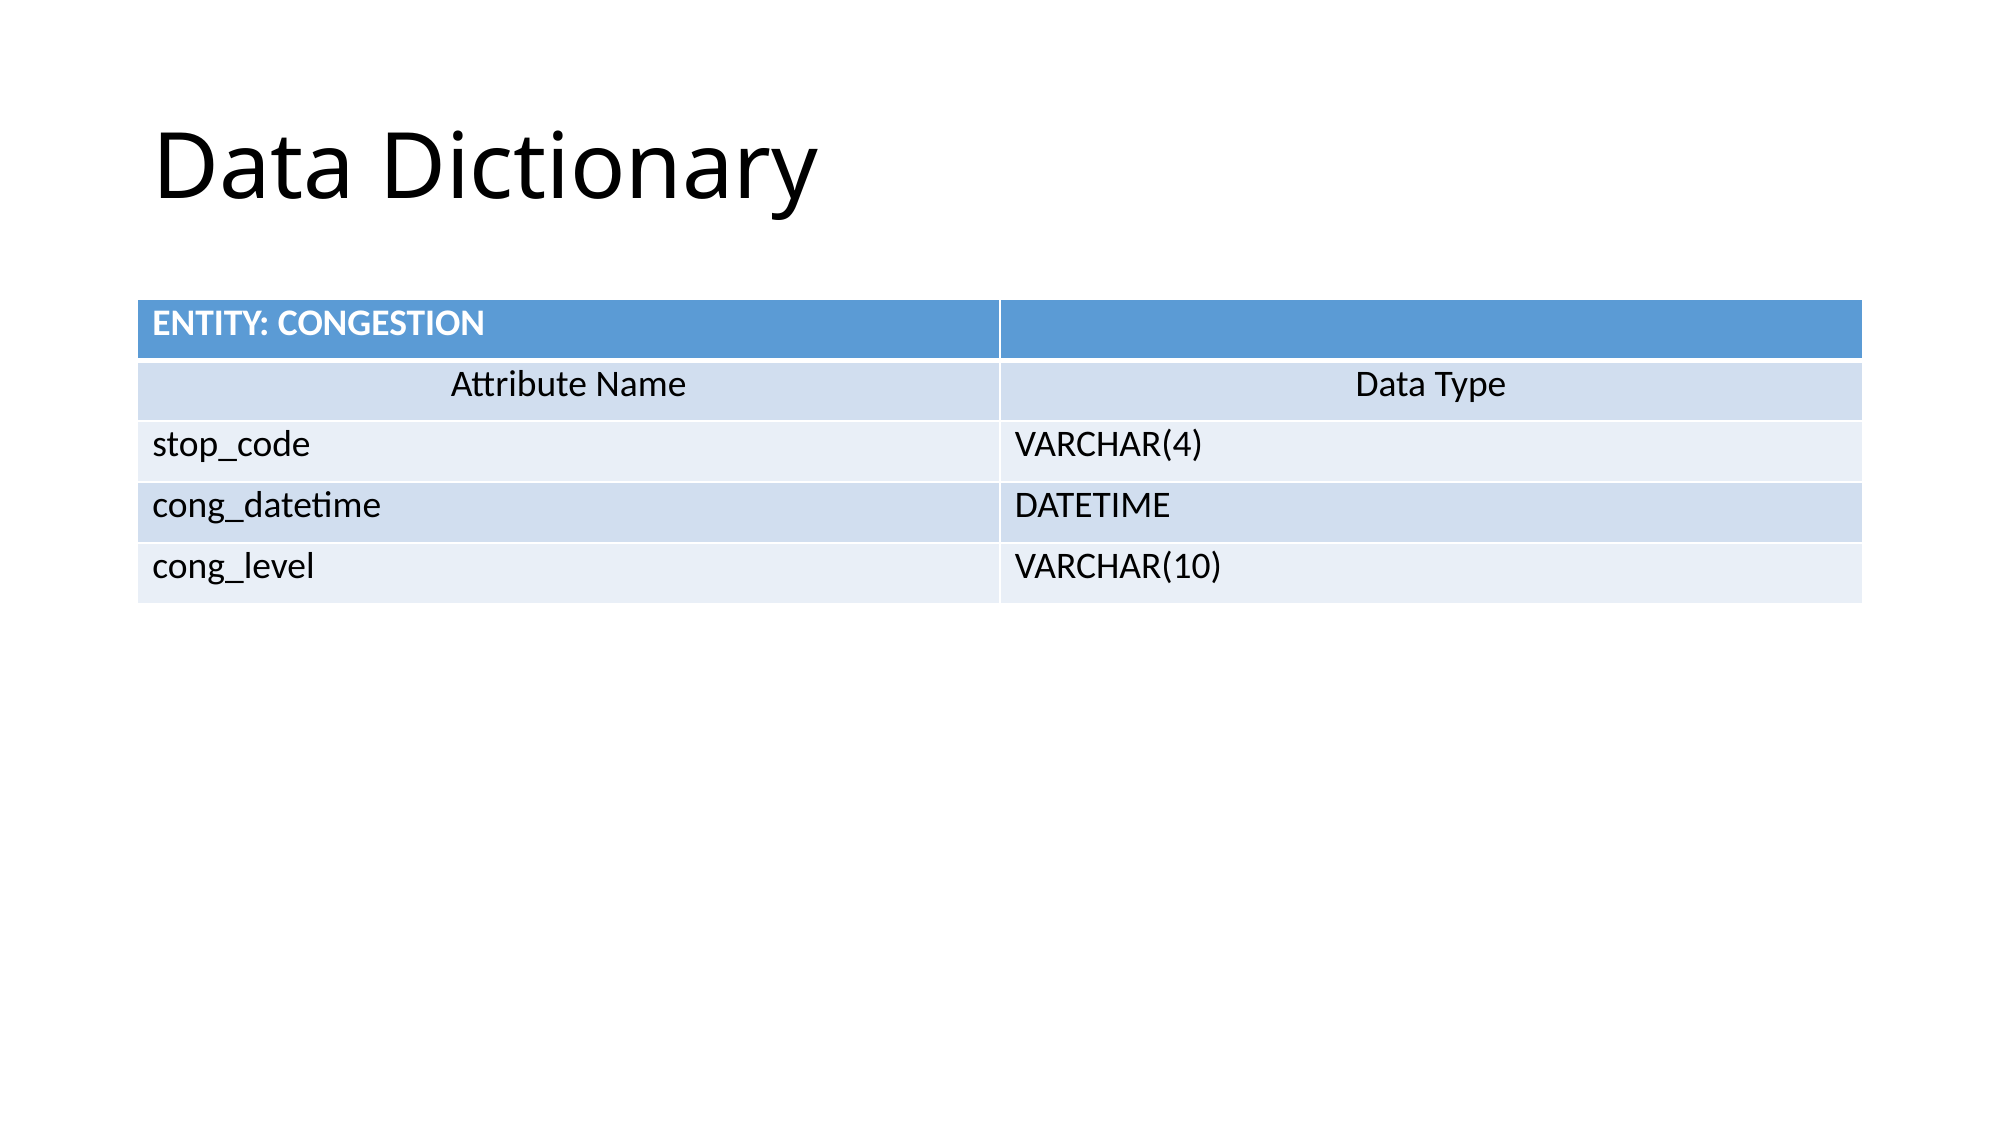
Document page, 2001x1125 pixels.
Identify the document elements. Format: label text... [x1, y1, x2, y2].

table_cell DATETIME [1001, 483, 1862, 542]
table_header ENTITY: CONGESTION [138, 300, 999, 358]
table_header [1001, 300, 1862, 358]
table_cell stop_code [138, 422, 999, 481]
table_cell VARCHAR(4) [1001, 422, 1862, 481]
table_cell Attribute Name [138, 363, 999, 420]
table_cell VARCHAR(10) [1001, 544, 1862, 603]
table_cell cong_level [138, 544, 999, 603]
table_cell Data Type [1001, 363, 1862, 420]
table_cell cong_datetime [138, 483, 999, 542]
title Data Dictionary [137, 59, 1863, 278]
